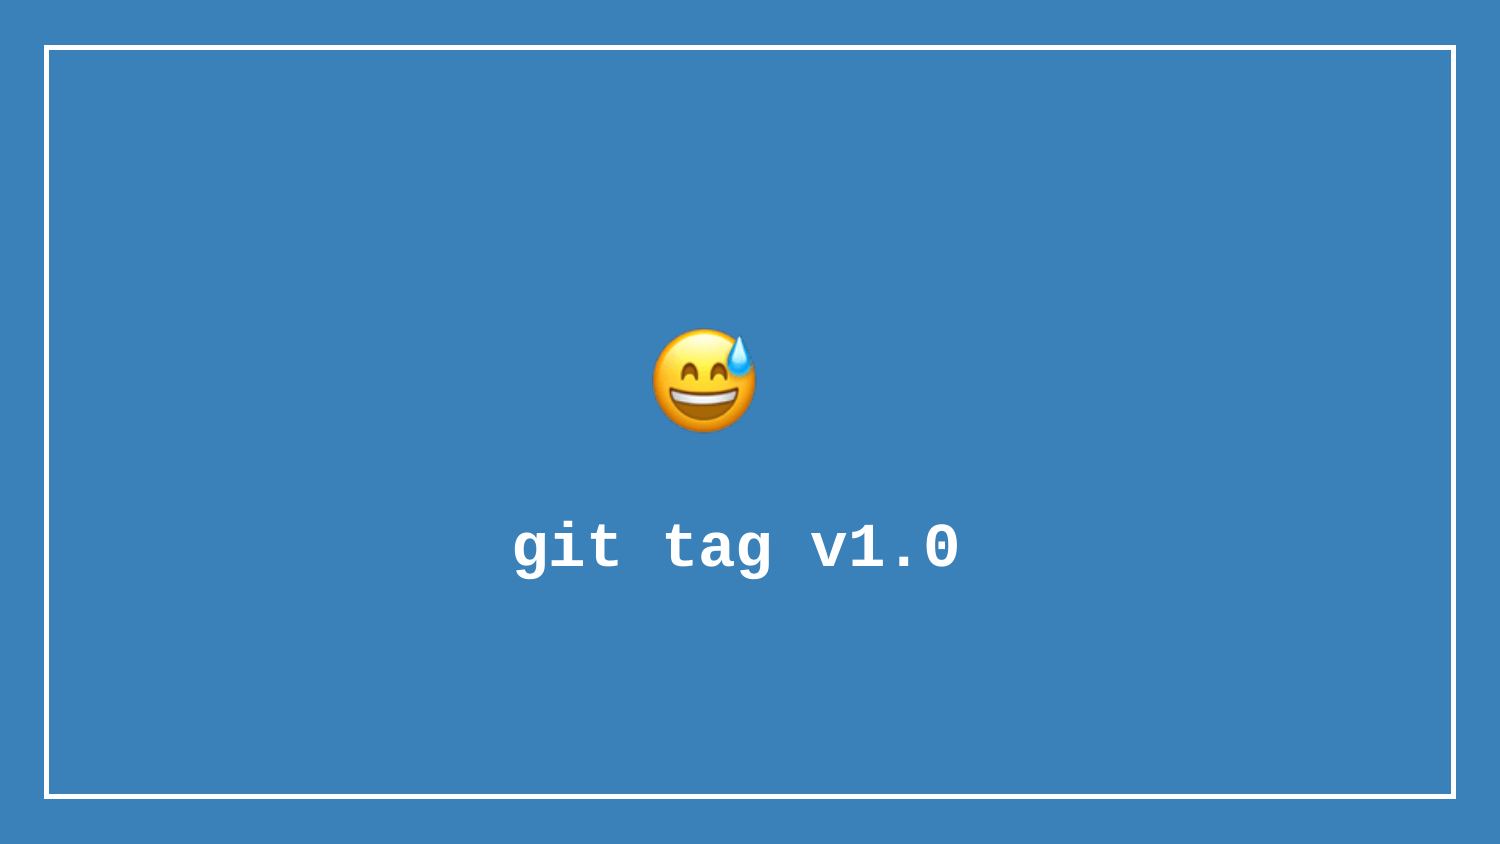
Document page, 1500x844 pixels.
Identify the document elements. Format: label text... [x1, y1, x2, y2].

picture [648, 324, 762, 438]
text_box git tag v1.0 [495, 489, 1022, 602]
